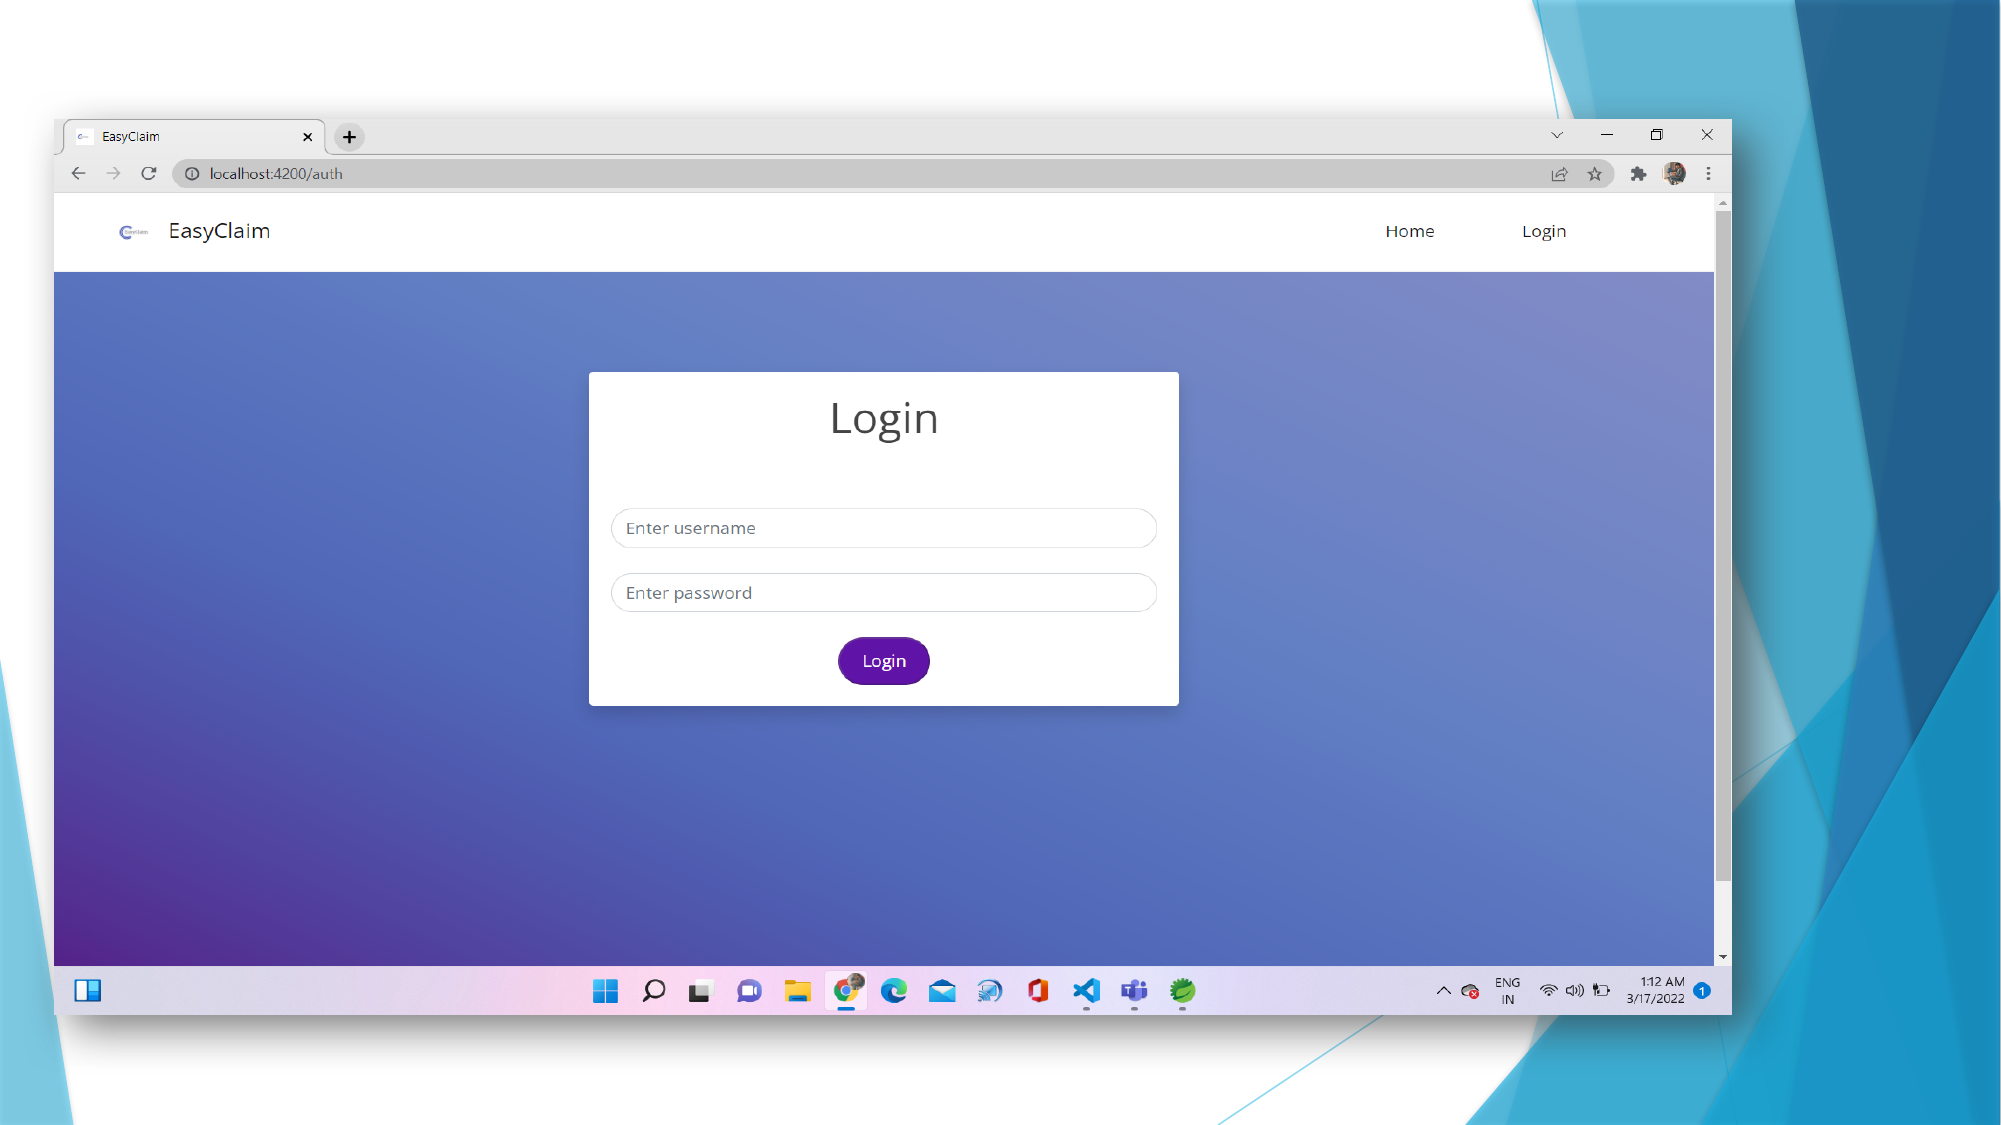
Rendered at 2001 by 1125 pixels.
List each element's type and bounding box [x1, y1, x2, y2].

picture [54, 119, 1733, 1015]
